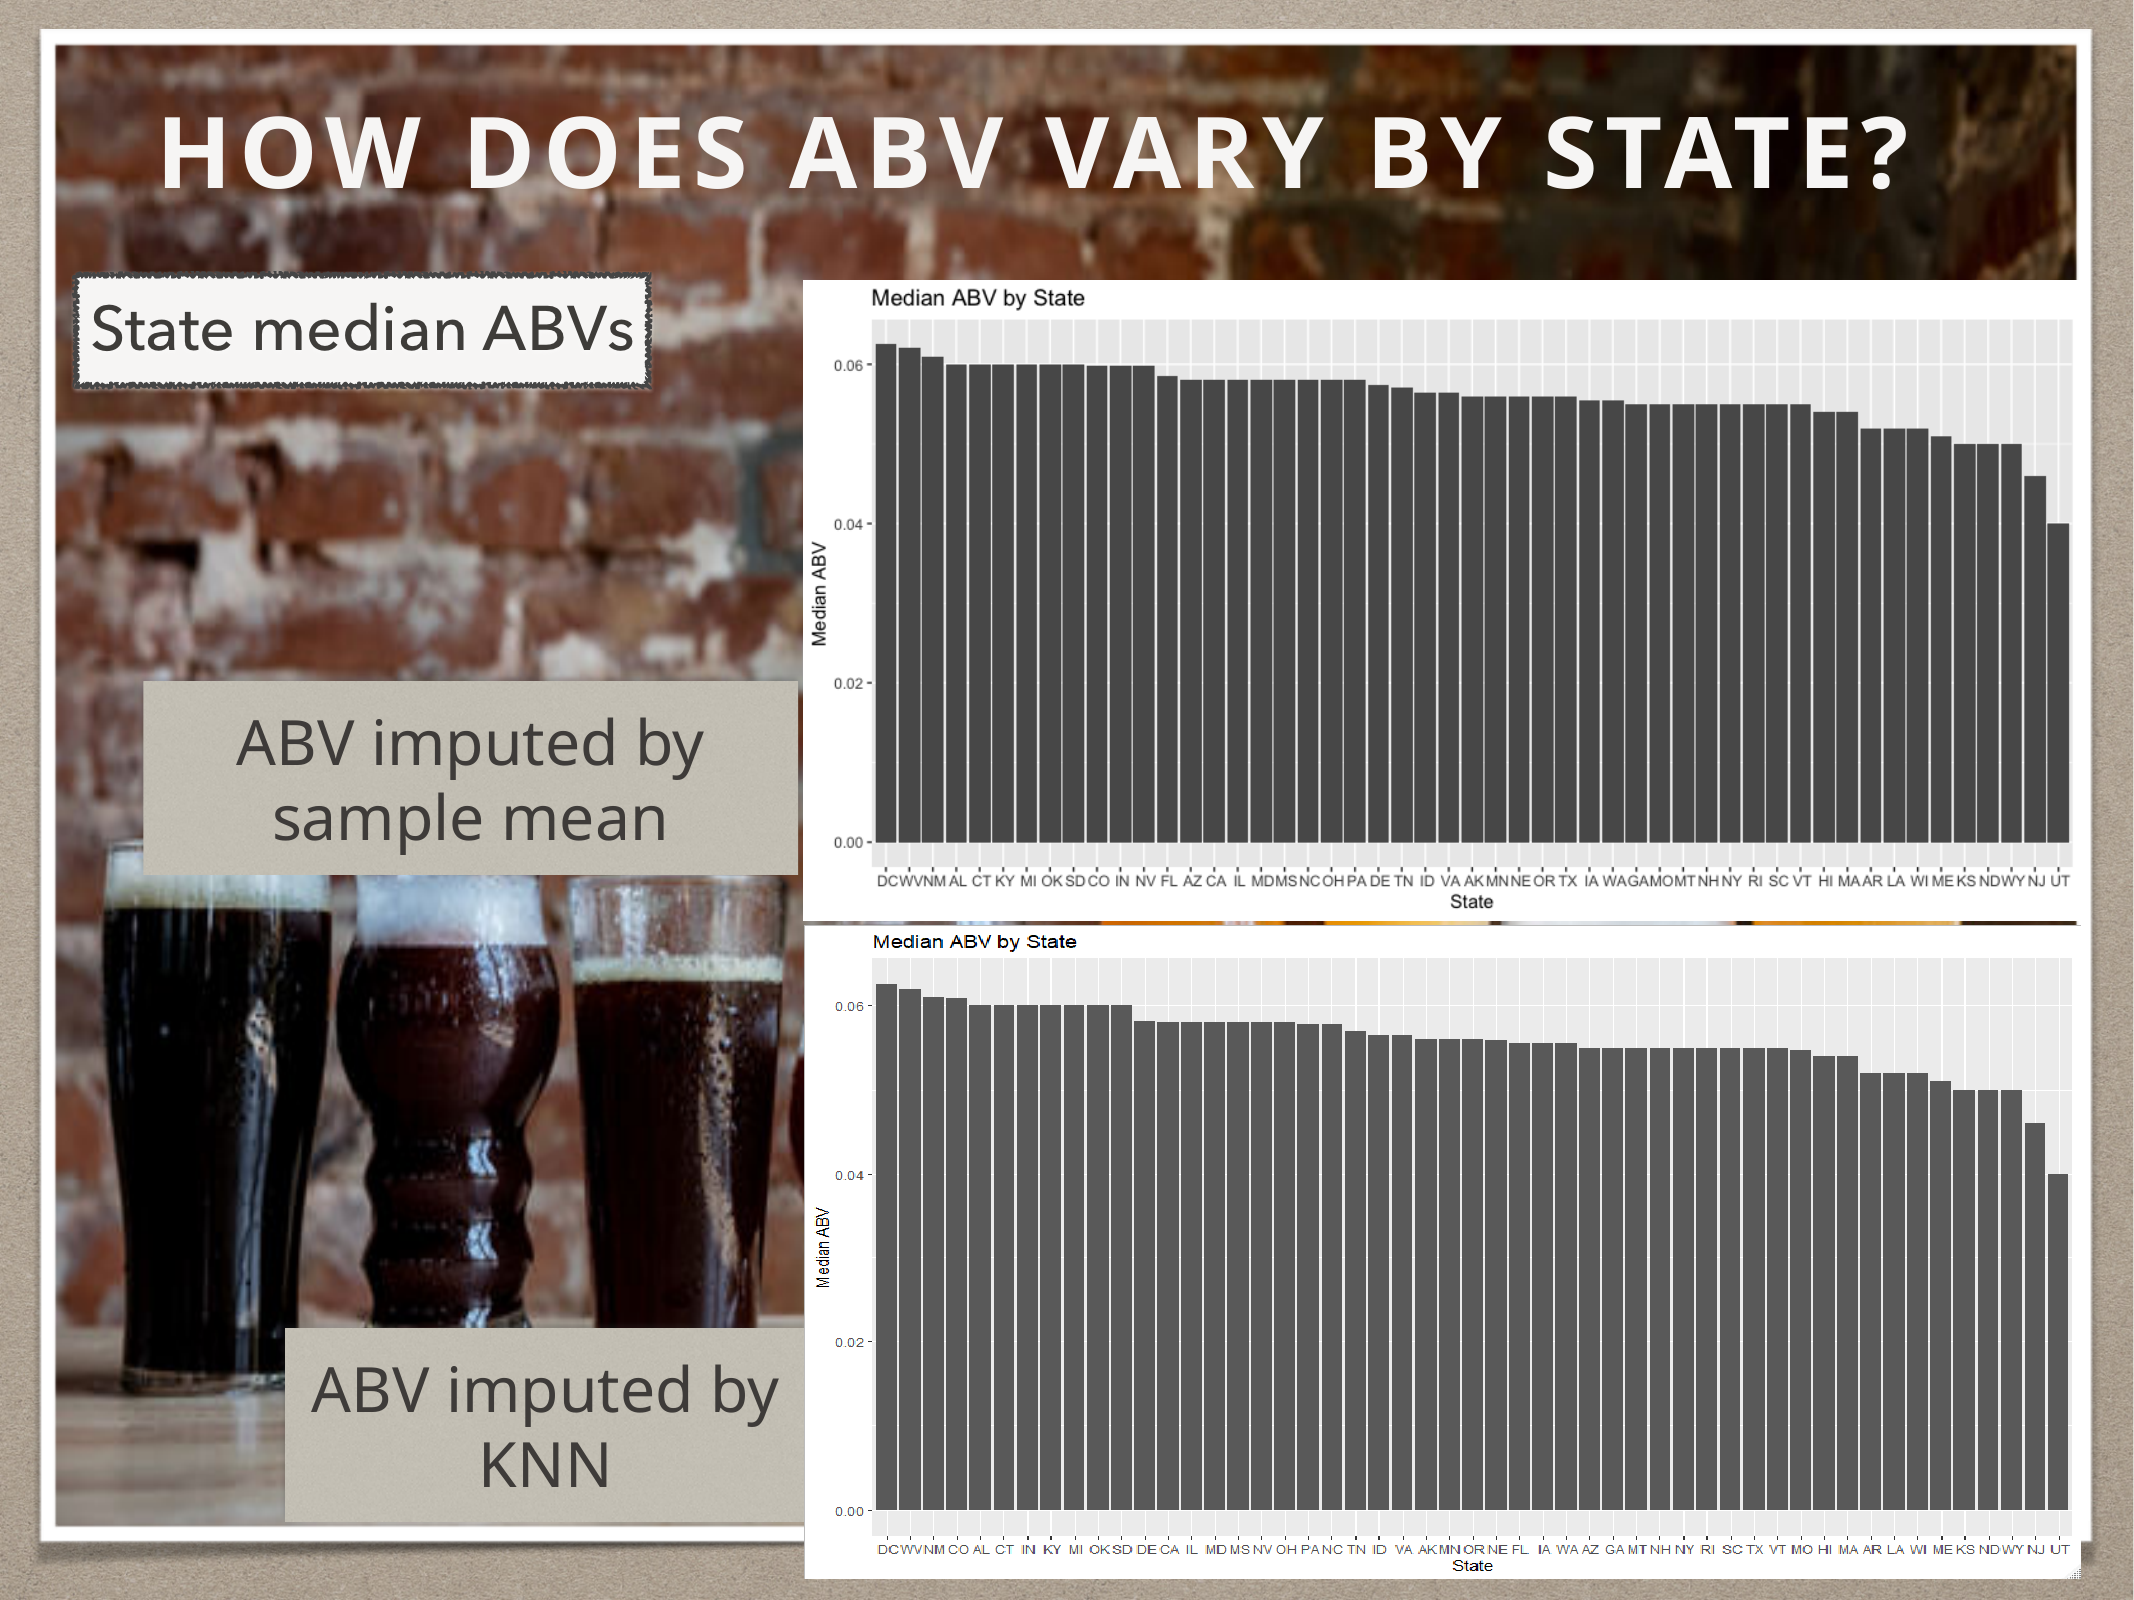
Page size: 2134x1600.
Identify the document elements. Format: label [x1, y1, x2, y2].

picture [0, 0, 2134, 1600]
text_box [33, 29, 2100, 1571]
table_header [798, 283, 804, 1571]
table_header [65, 271, 659, 400]
